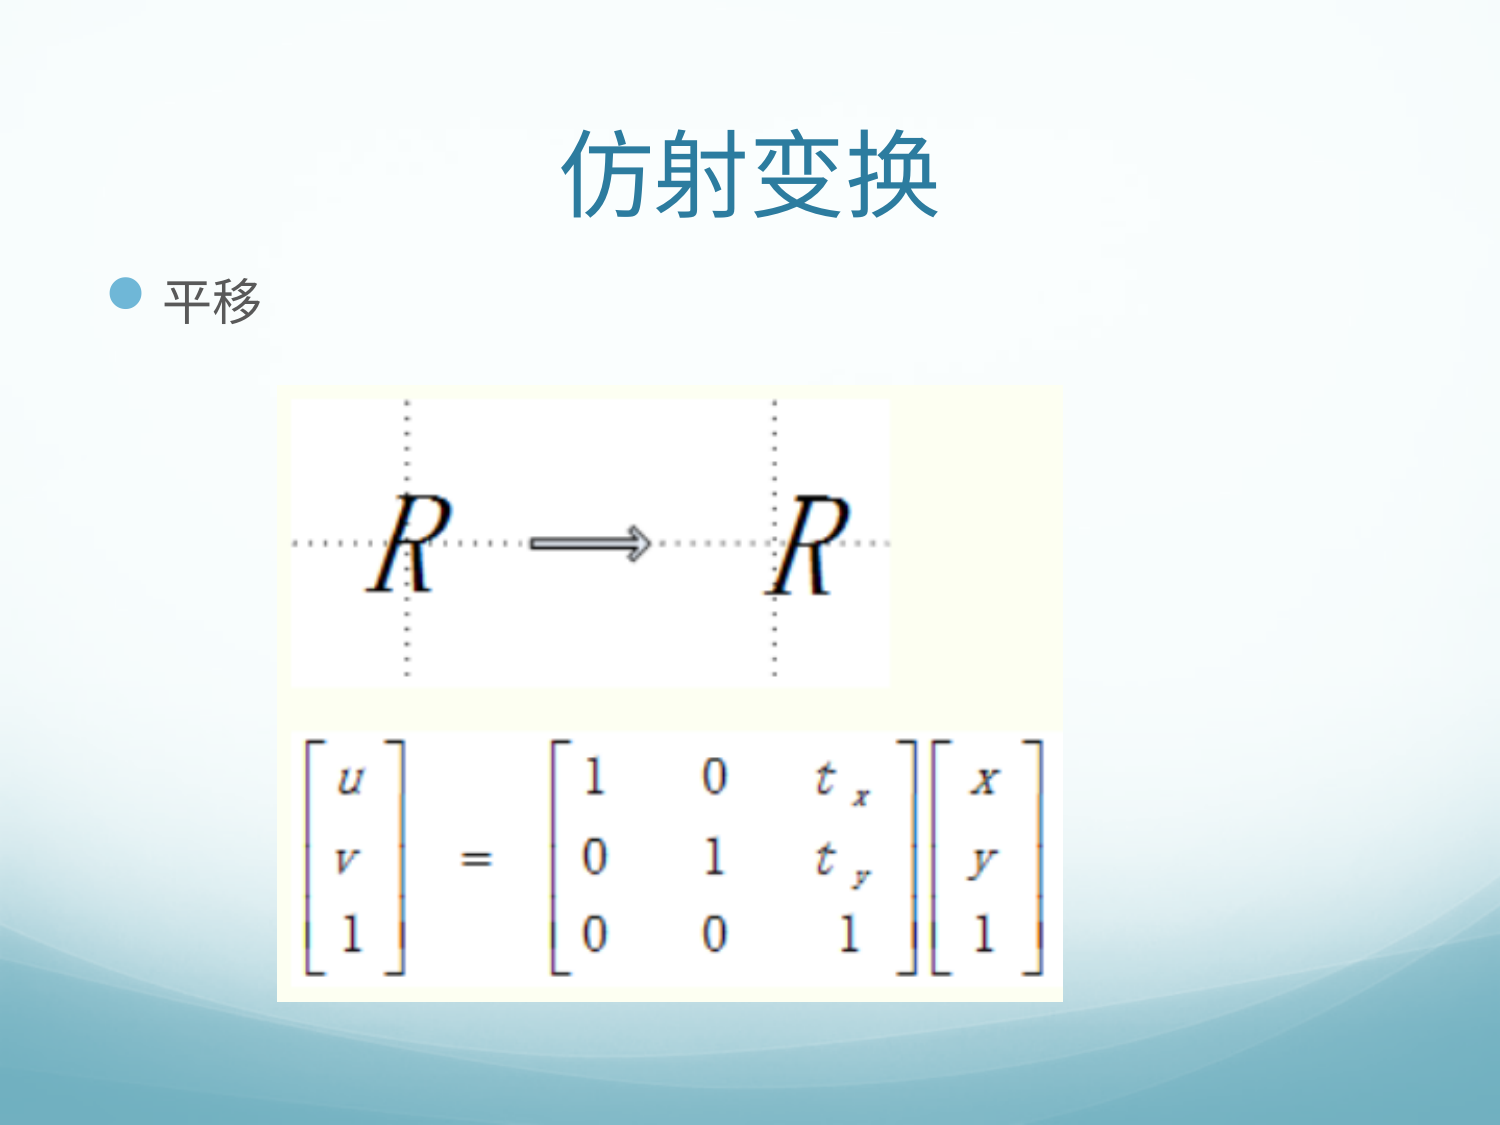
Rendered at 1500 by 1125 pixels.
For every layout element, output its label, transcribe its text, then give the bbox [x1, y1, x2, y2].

picture [277, 384, 1064, 1003]
list 平移 [90, 262, 1410, 975]
title 仿射变换 [90, 17, 1410, 237]
